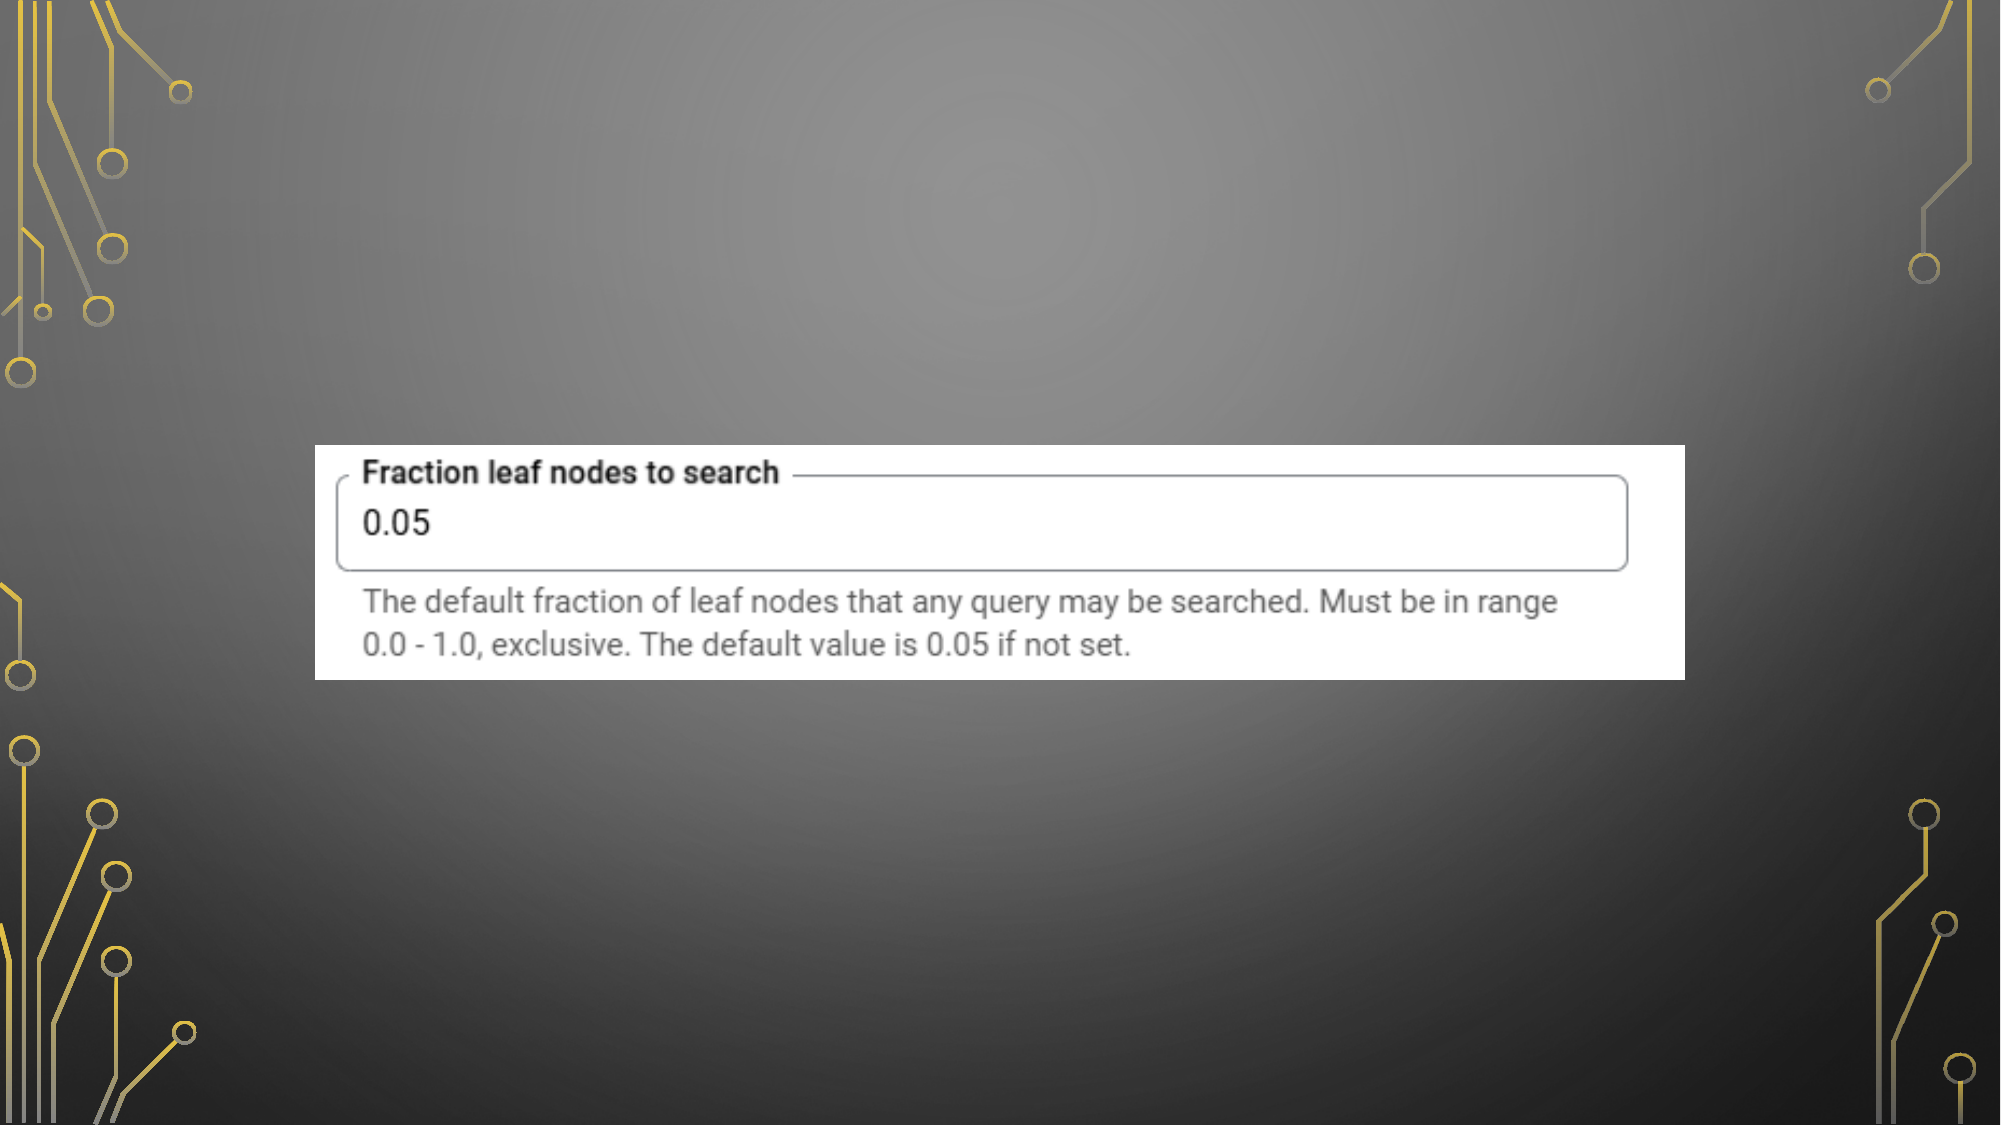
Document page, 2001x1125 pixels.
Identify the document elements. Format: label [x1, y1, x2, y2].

picture [315, 444, 1685, 680]
